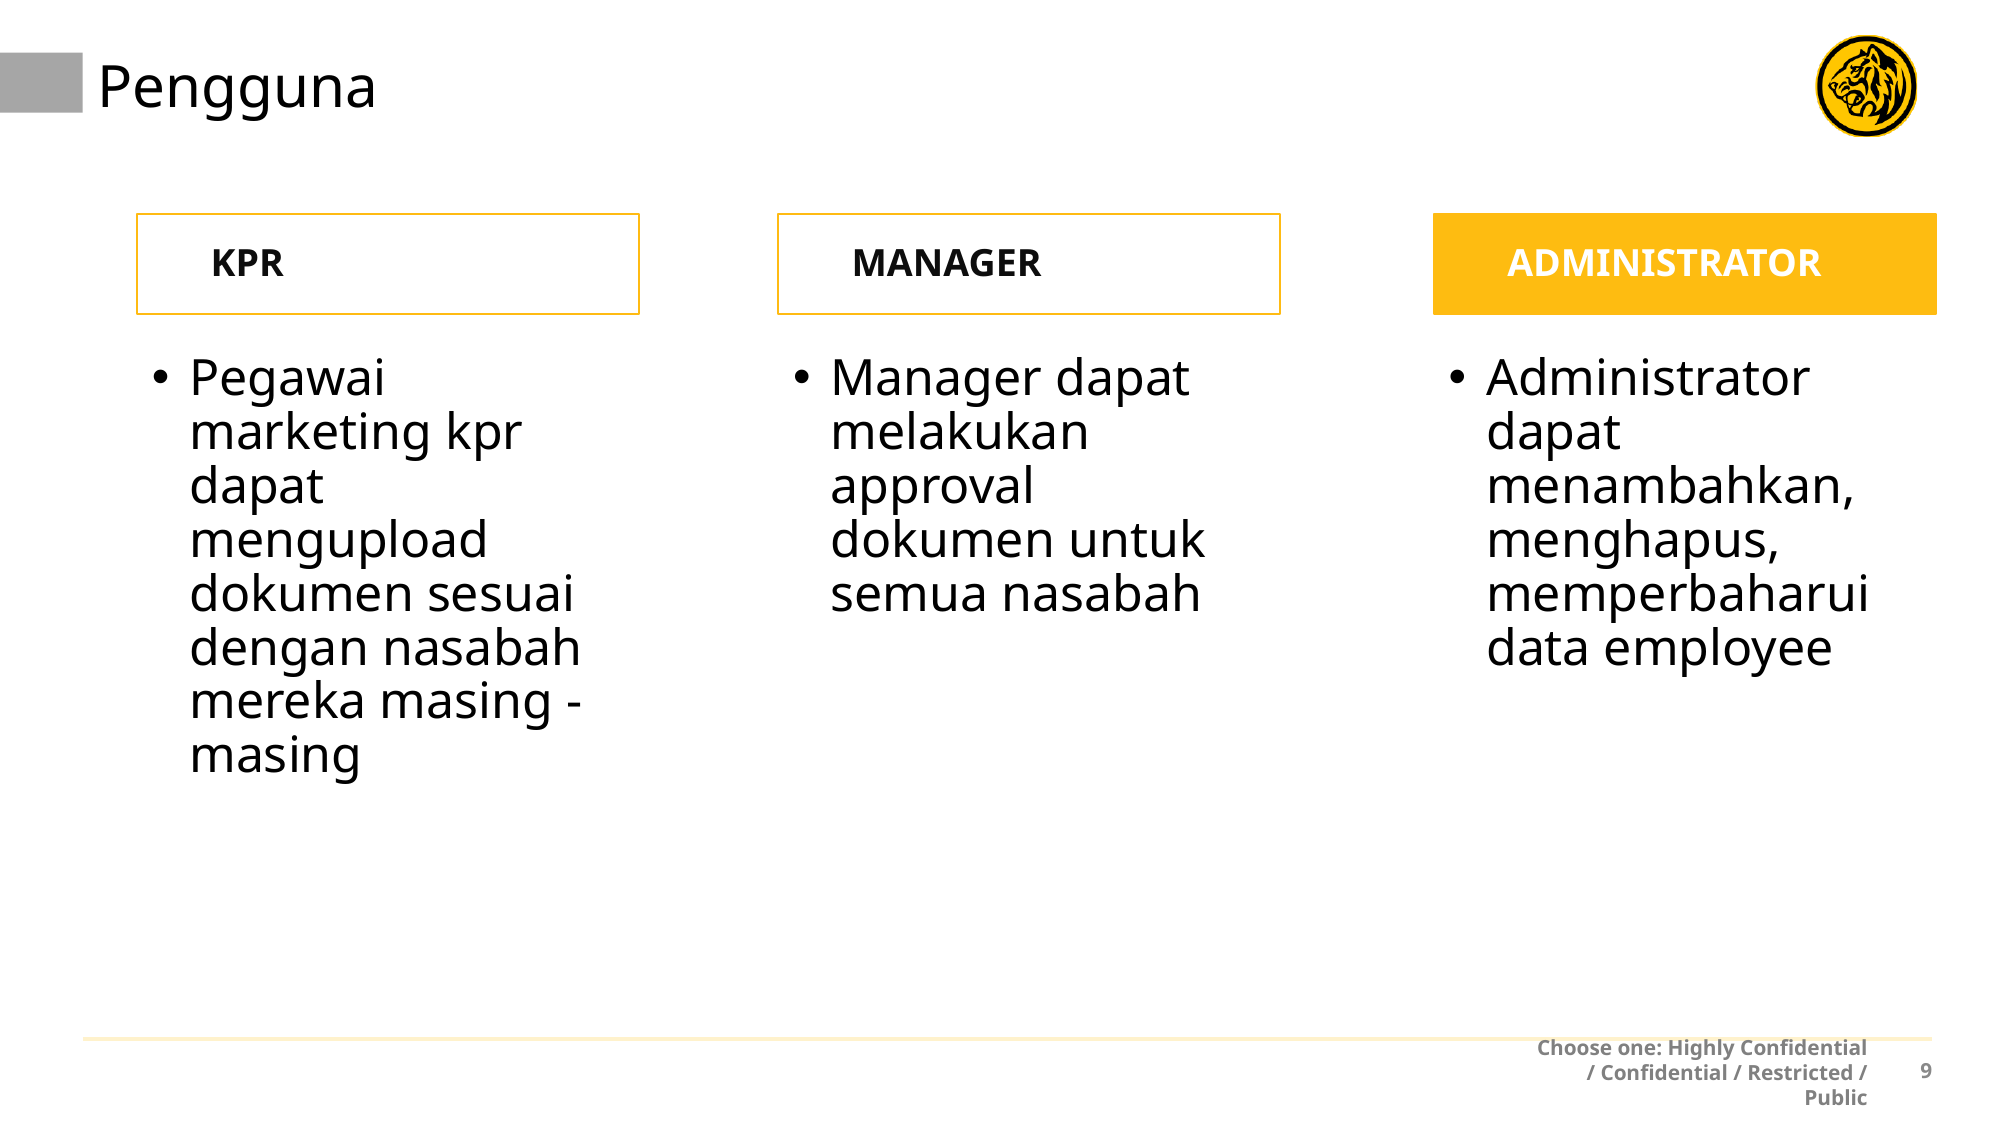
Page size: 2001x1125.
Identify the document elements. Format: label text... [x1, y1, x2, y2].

list Manager dapat melakukan approval dokumen untuk semua nasabah [778, 344, 1267, 1009]
list Pegawai marketing kpr dapat mengupload dokumen sesuai dengan nasabah mereka masing - masing [136, 344, 625, 1009]
slide_number 8 [1887, 1042, 1933, 1102]
footer Choose one: Highly Confidential / Confidential / Restricted / Public [1522, 1042, 1883, 1102]
list ADMINISTRATOR [1433, 213, 1937, 315]
list Administrator dapat menambahkan, menghapus, memperbaharui data employee [1433, 344, 1922, 1009]
list KPR [136, 213, 640, 315]
list MANAGER [777, 213, 1281, 315]
title Pengguna [82, 41, 1791, 137]
